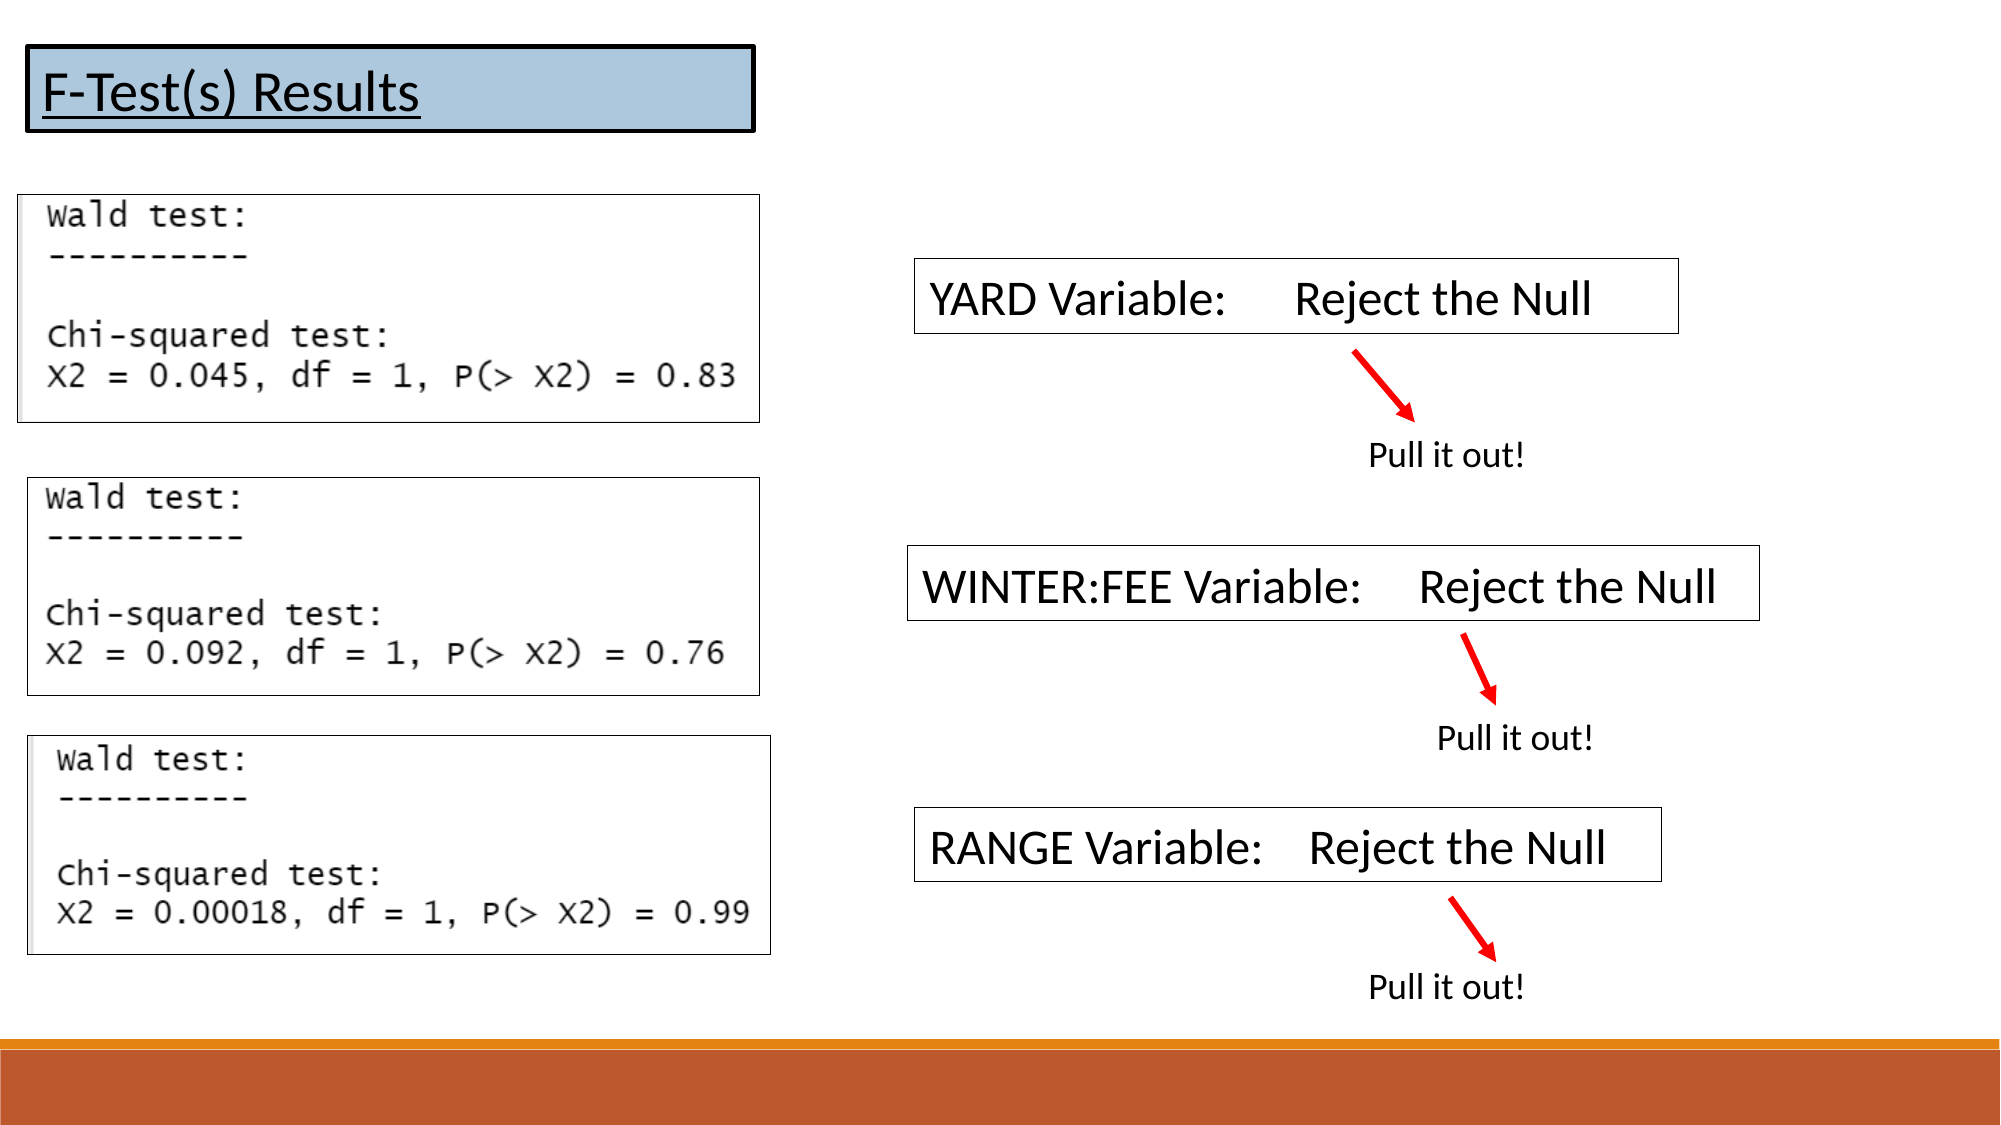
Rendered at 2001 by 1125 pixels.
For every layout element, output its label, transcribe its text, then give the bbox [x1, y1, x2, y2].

picture [16, 194, 761, 424]
text_box Pull it out! [1422, 705, 1731, 766]
text_box YARD Variable: Reject the Null [914, 258, 1679, 334]
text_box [1462, 633, 1497, 706]
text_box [1449, 896, 1497, 963]
text_box RANGE Variable: Reject the Null [914, 807, 1662, 882]
picture [26, 476, 761, 697]
text_box WINTER:FEE Variable: Reject the Null [907, 545, 1760, 621]
picture [26, 735, 771, 955]
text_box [1353, 350, 1416, 424]
text_box F-Test(s) Results [27, 46, 754, 131]
text_box Pull it out! [1353, 422, 1663, 483]
text_box Pull it out! [1353, 955, 1663, 1015]
